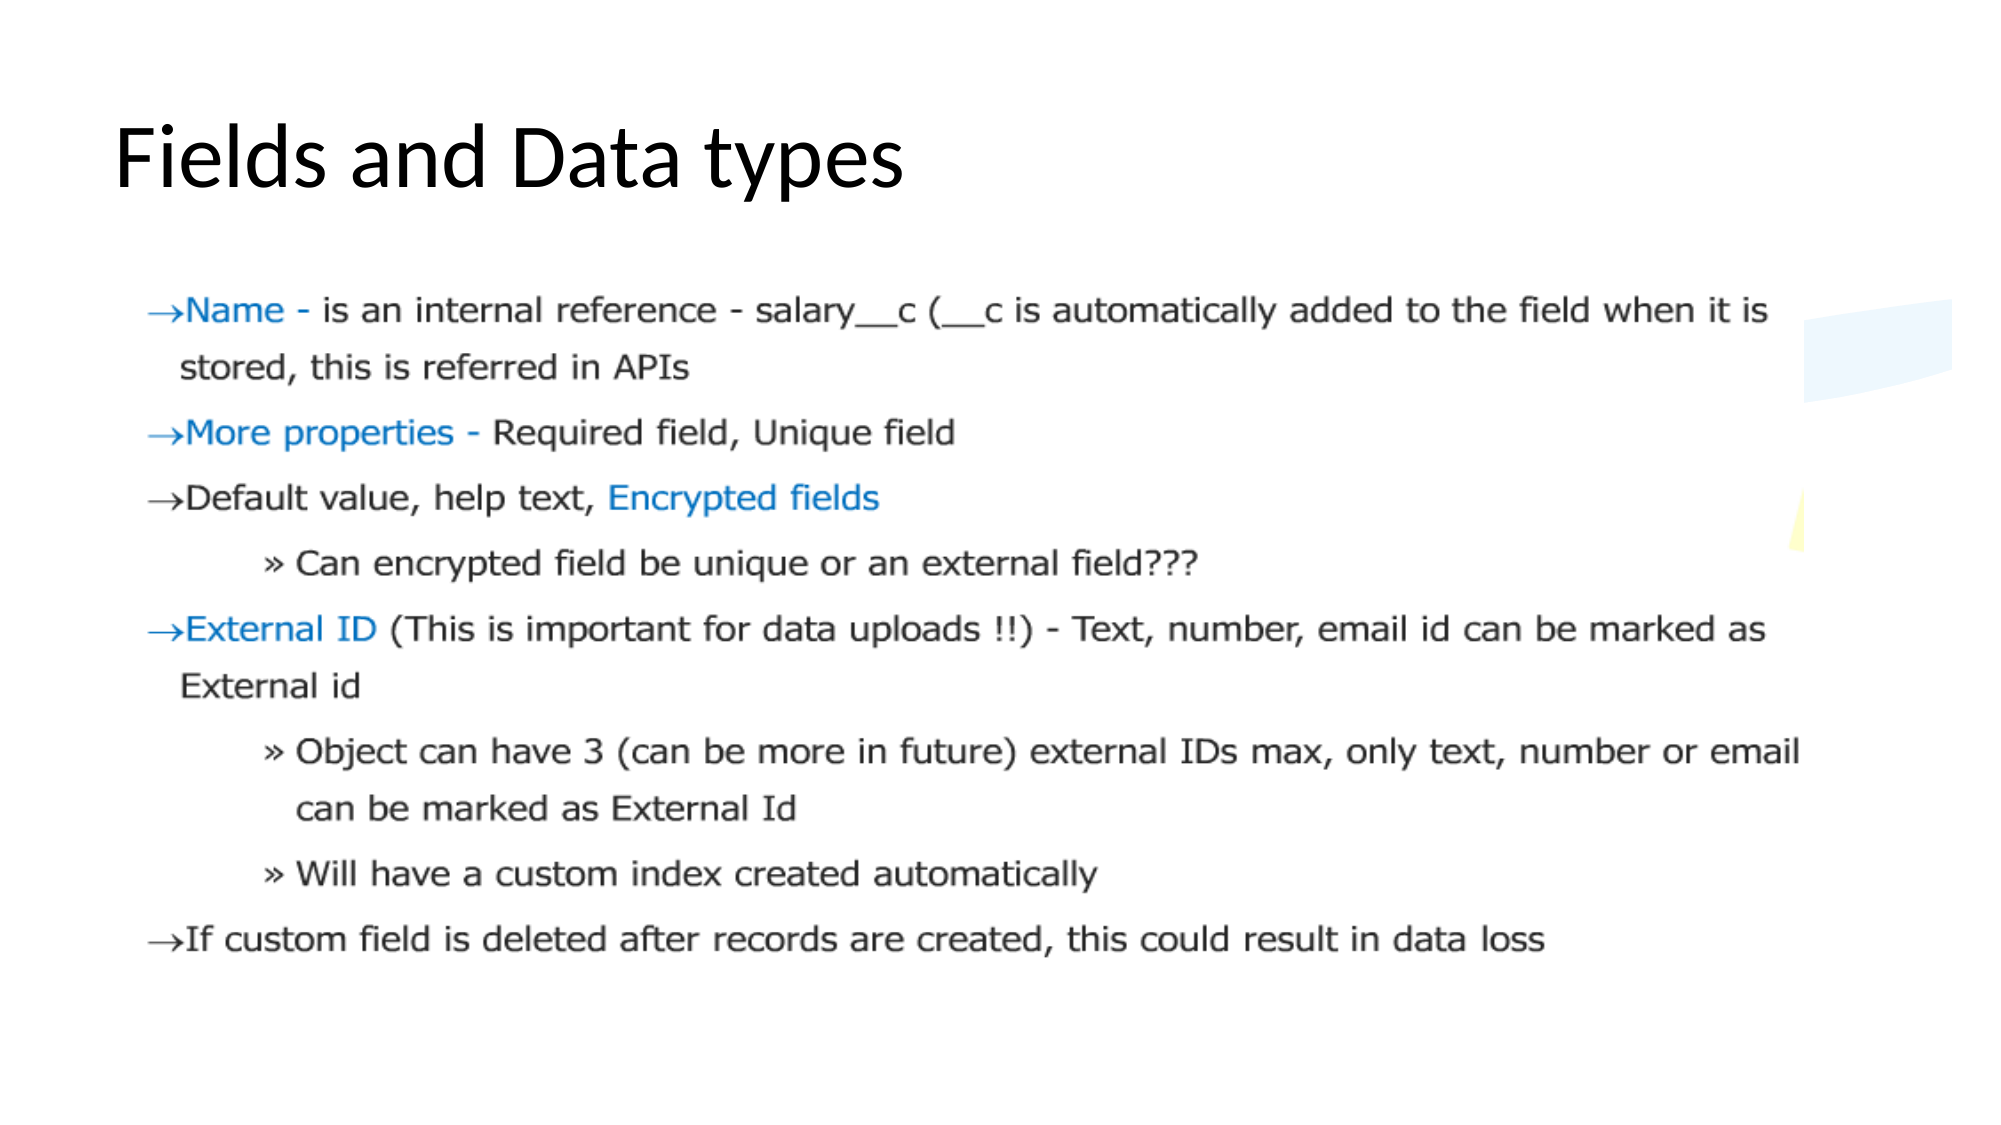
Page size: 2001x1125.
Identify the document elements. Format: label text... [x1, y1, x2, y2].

picture [42, 255, 1804, 1017]
title Fields and Data types [99, 55, 1900, 261]
